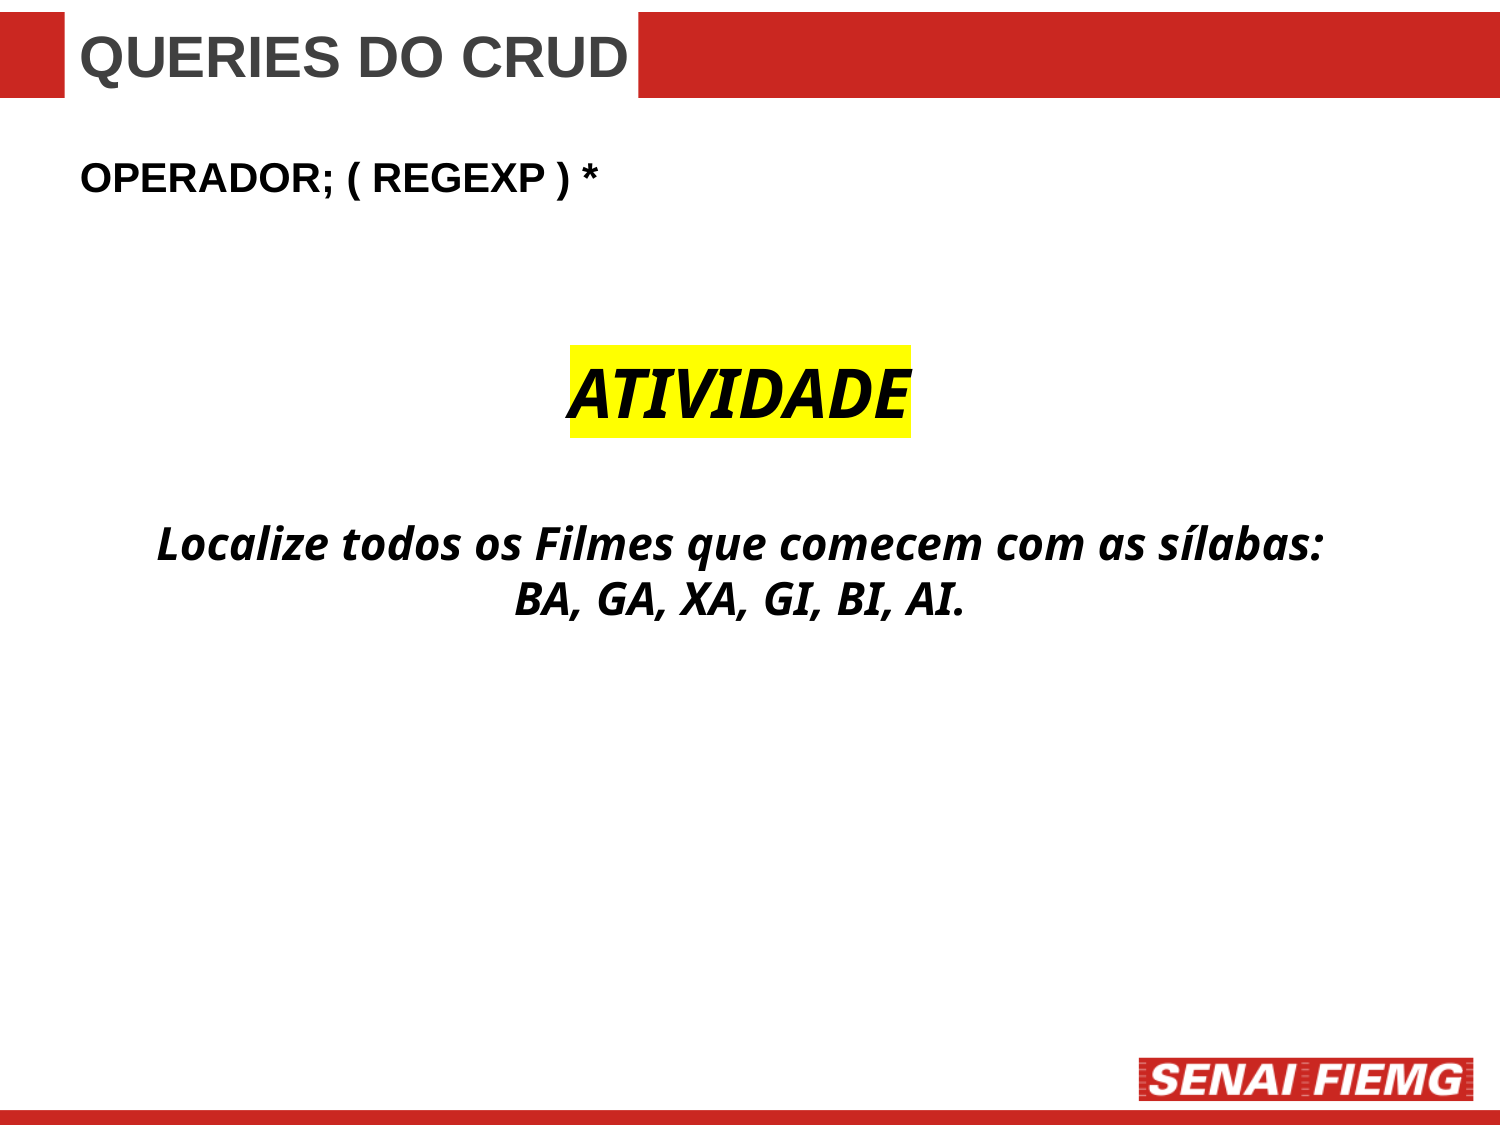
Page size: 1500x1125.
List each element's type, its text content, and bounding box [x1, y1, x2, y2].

text_box ATIVIDADE Localize todos os Filmes que comecem com as sílabas: BA, GA, XA, GI, BI, AI. [119, 334, 1362, 640]
text_box [0, 1110, 1126, 1125]
text_box QUERIES DO CRUD [65, 12, 638, 98]
text_box [638, 12, 1500, 98]
picture [1131, 1047, 1500, 1125]
text_box OPERADOR; ( REGEXP ) * [64, 143, 1436, 513]
text_box [0, 12, 65, 98]
